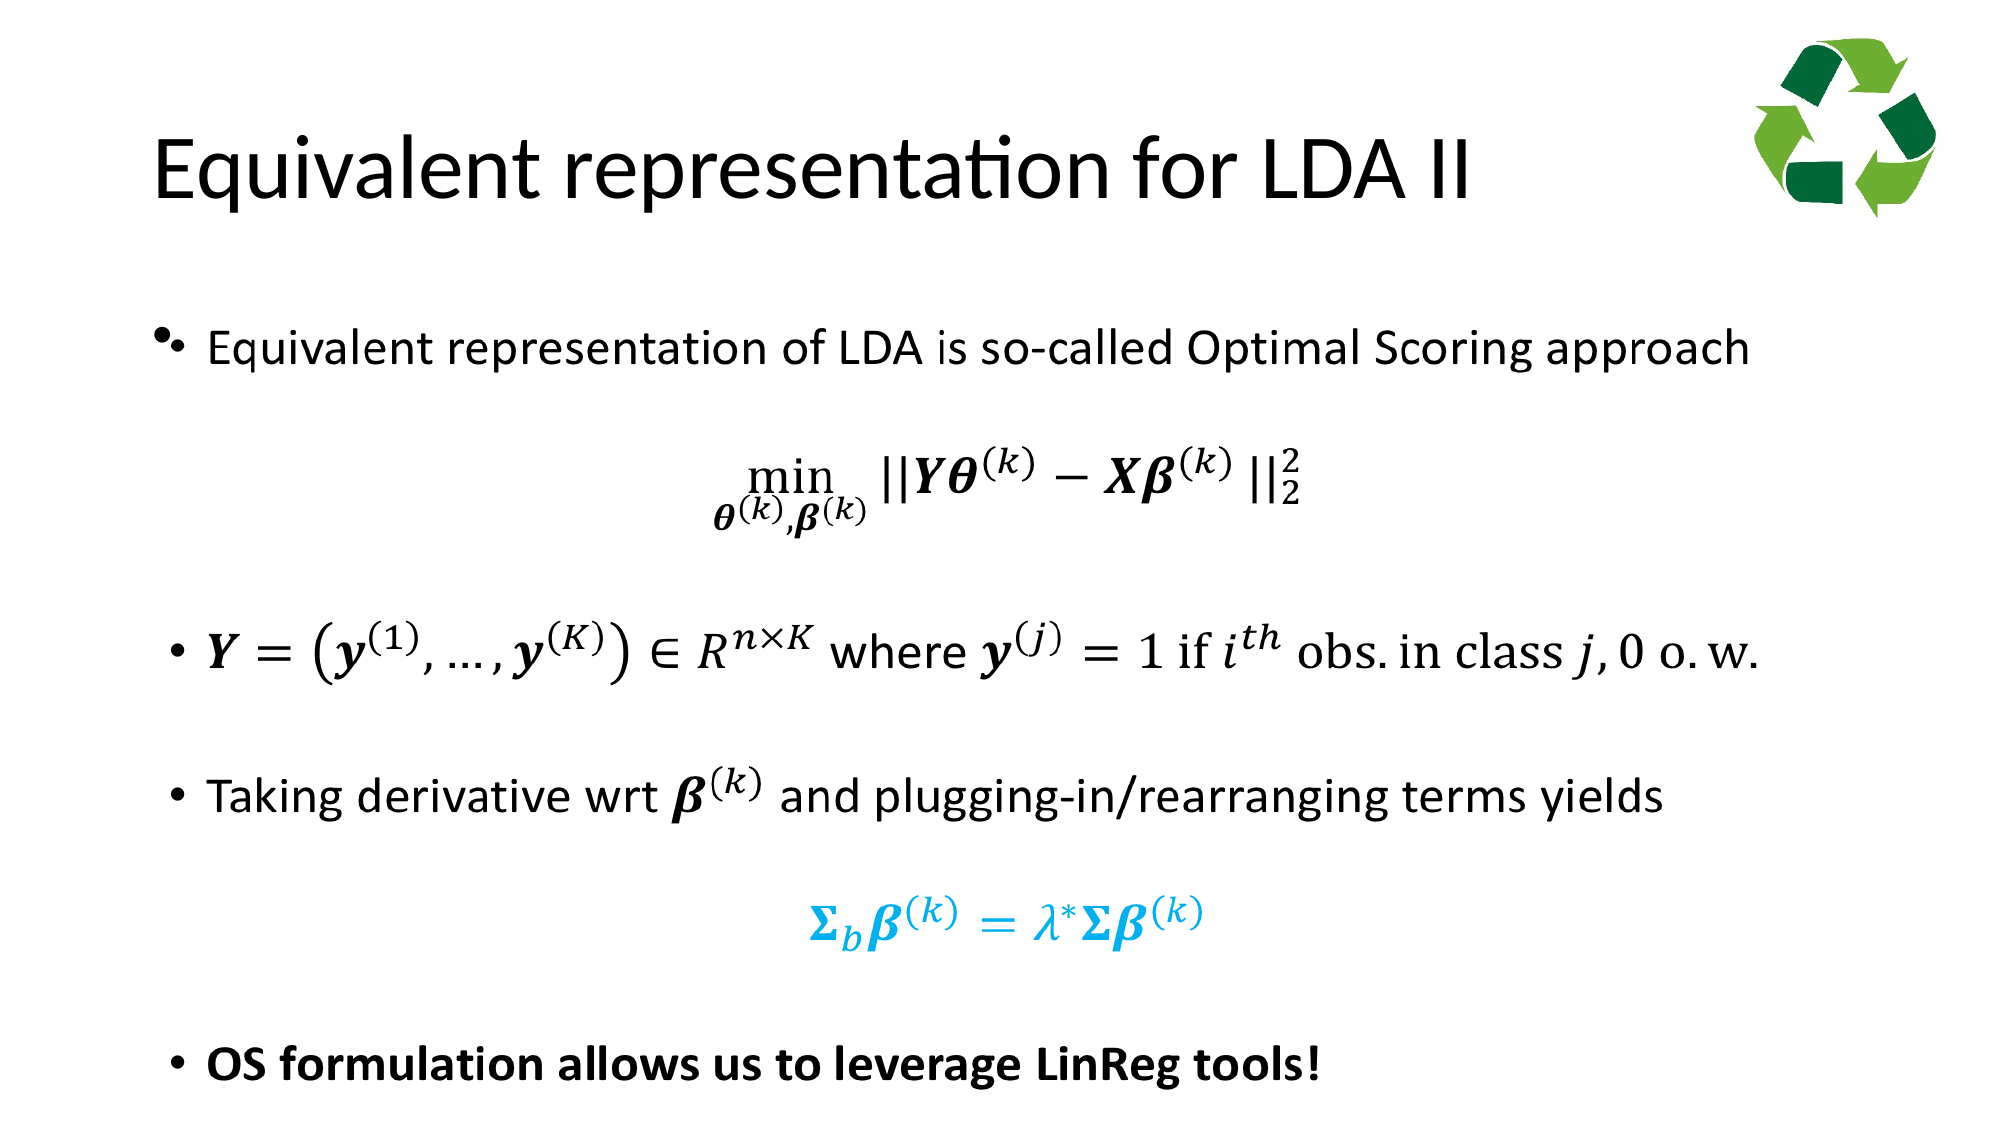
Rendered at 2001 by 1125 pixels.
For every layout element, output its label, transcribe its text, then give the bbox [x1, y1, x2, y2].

picture [1705, 16, 1985, 240]
title Equivalent representation for LDA II [137, 59, 1863, 278]
list [137, 299, 1863, 1125]
